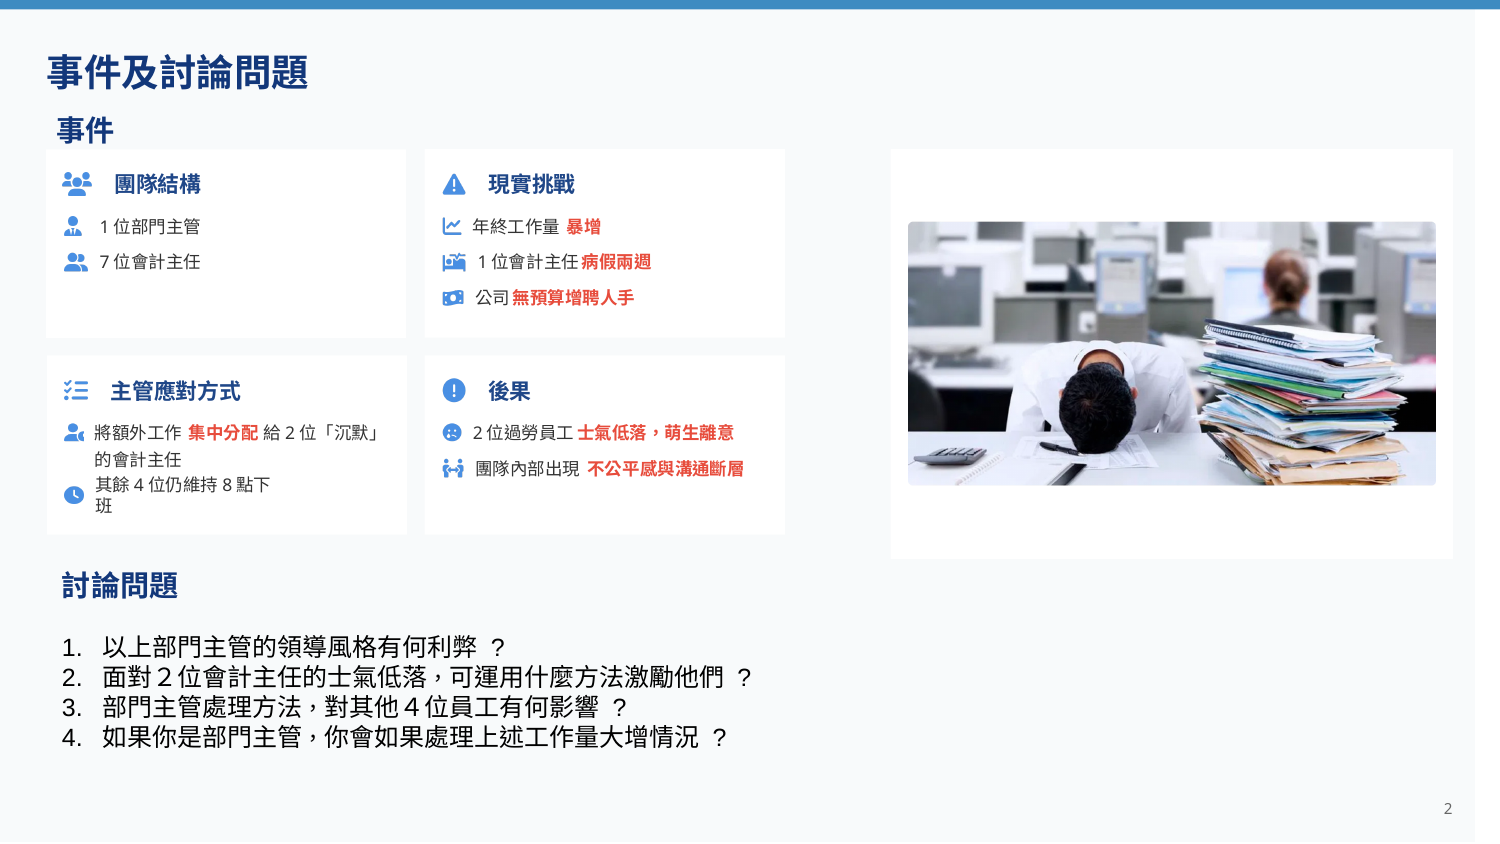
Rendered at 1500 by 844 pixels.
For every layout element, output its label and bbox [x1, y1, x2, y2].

picture [0, 0, 1475, 843]
text_box [1478, 0, 1500, 10]
